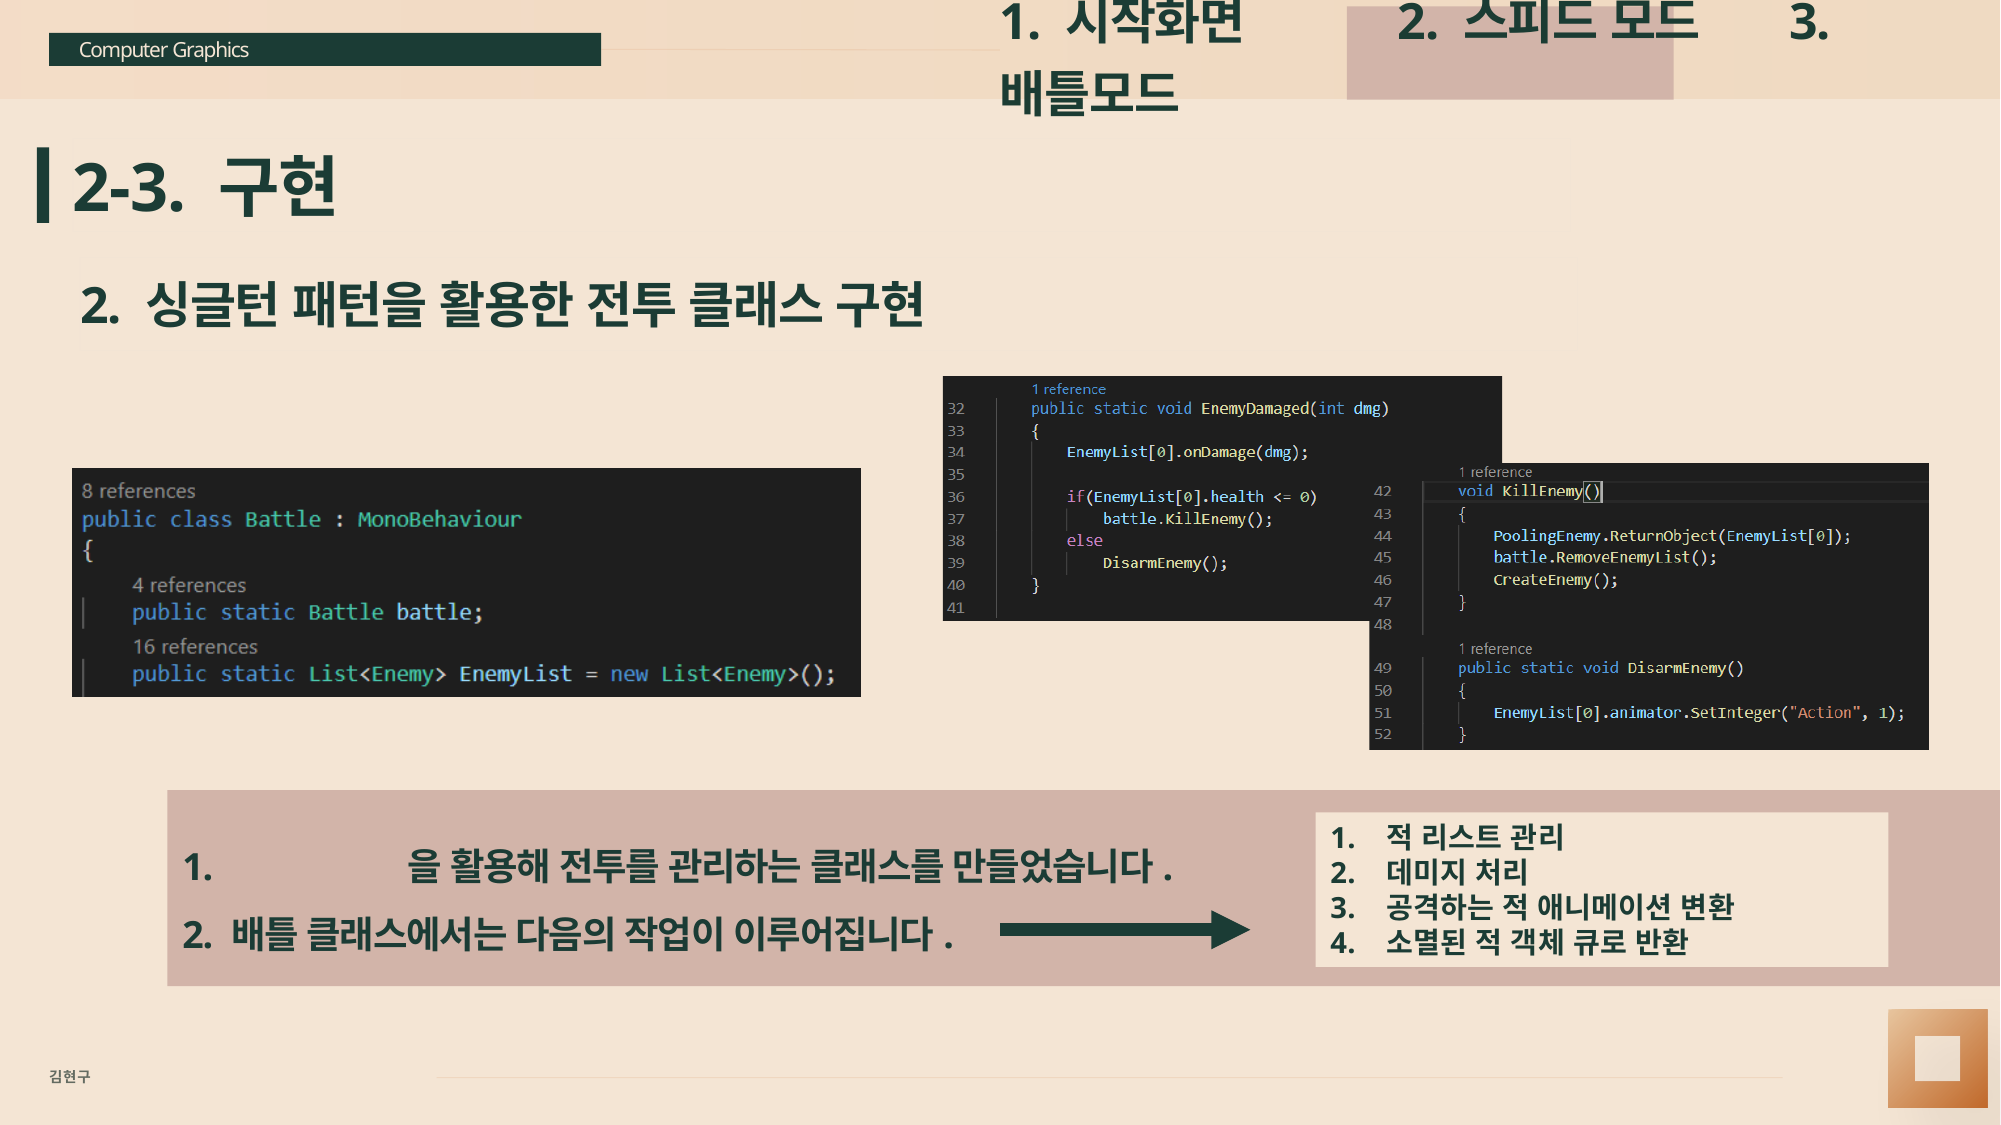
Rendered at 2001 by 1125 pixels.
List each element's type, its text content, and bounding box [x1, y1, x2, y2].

text_box [1346, 67, 1675, 101]
title 2-3. 구현 [72, 138, 1571, 232]
text_box 적 리스트 관리 데미지 처리 공격하는 적 애니메이션 변환 소멸된 적 객체 큐로 반환 [1315, 812, 1889, 967]
text_box [36, 146, 50, 224]
subtitle Computer Graphics [49, 32, 602, 67]
footer 김 현 구 [49, 1051, 402, 1101]
picture [72, 468, 861, 697]
text_box [1346, 5, 1675, 33]
text_box 2. 싱글턴 패턴을 활용한 전투 클래스 구현 [79, 257, 1578, 351]
list 1. 싱글턴 패턴을 활용해 전투를 관리하는 클래스를 만들었습니다. 2. 배틀 클래스에서는 다음의 작업이 이루어집니다. [167, 790, 2000, 987]
list 1. 시작화면 2. 스피드 모드 3. 배틀모드 [999, 33, 1966, 67]
picture [942, 375, 1929, 750]
